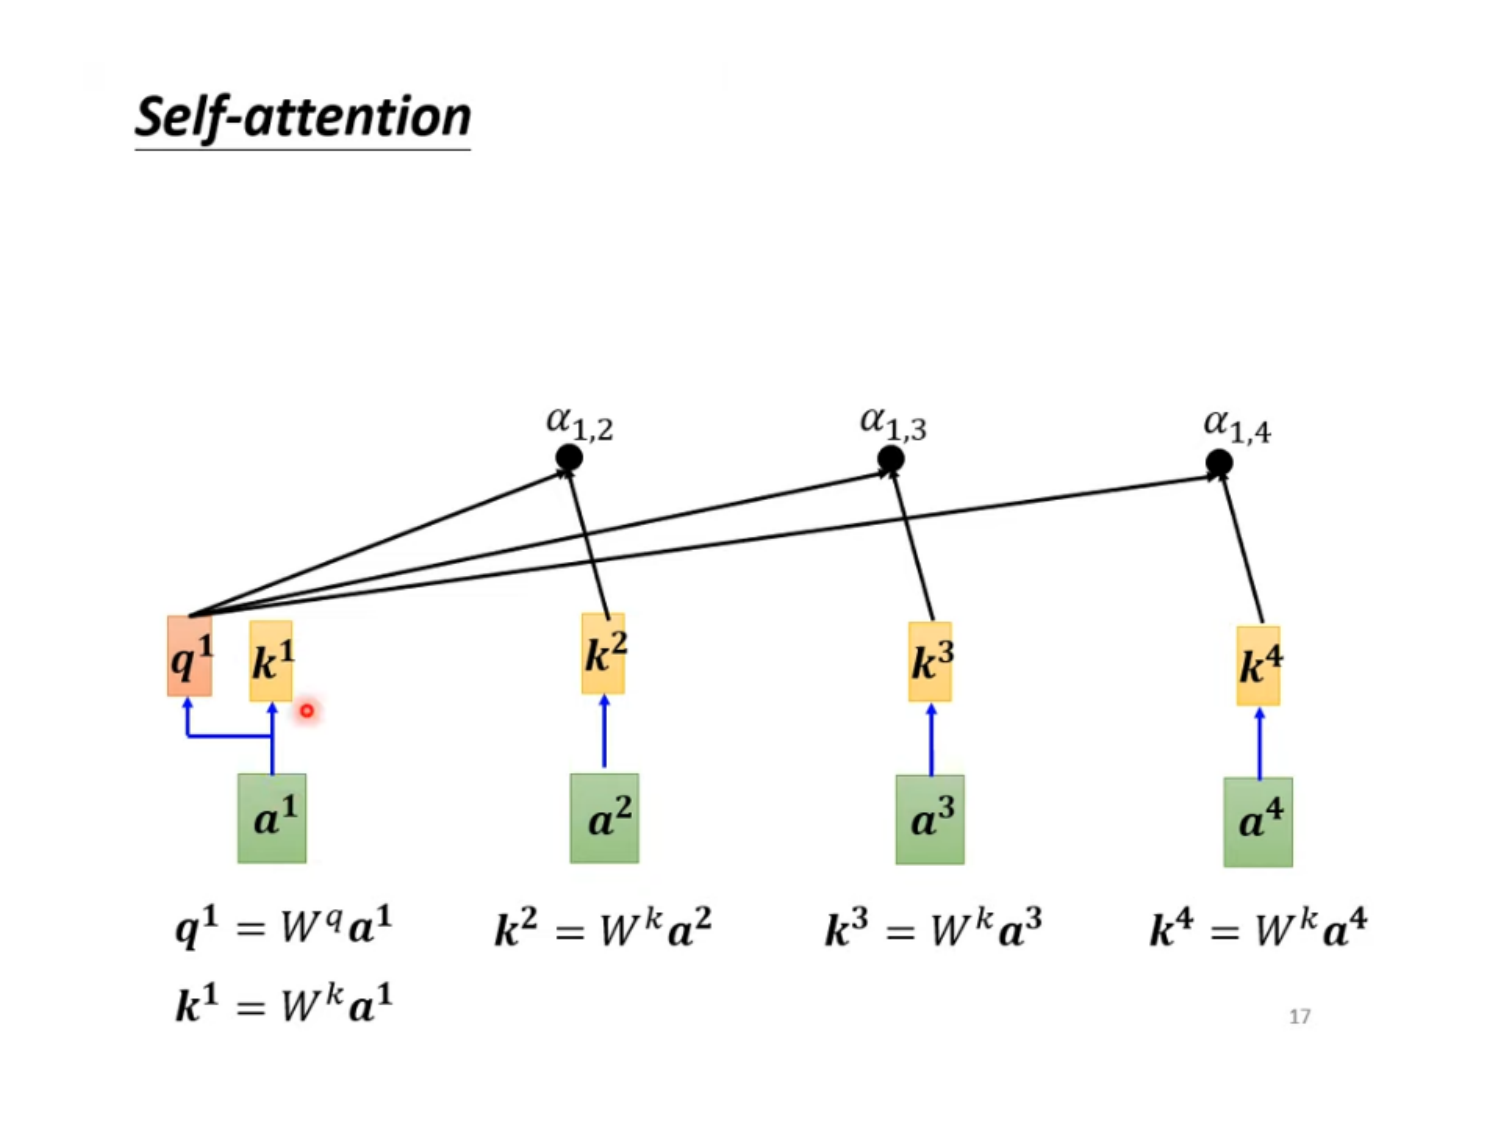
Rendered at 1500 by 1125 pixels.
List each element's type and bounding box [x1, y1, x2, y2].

picture [83, 62, 1417, 1063]
